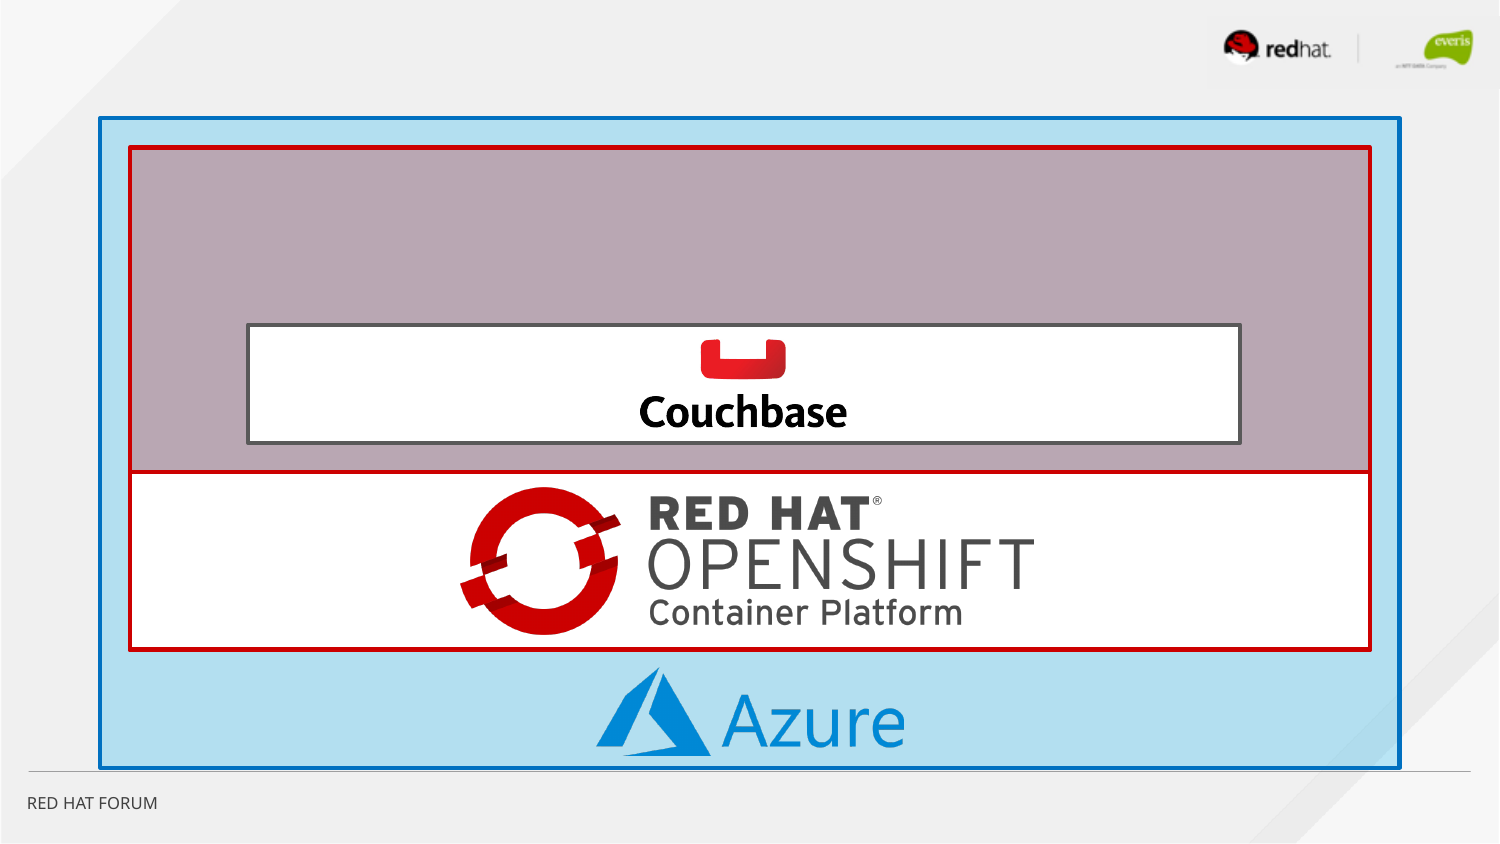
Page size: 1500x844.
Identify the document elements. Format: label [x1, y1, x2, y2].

text_box [100, 117, 1400, 768]
picture [0, 0, 1500, 844]
